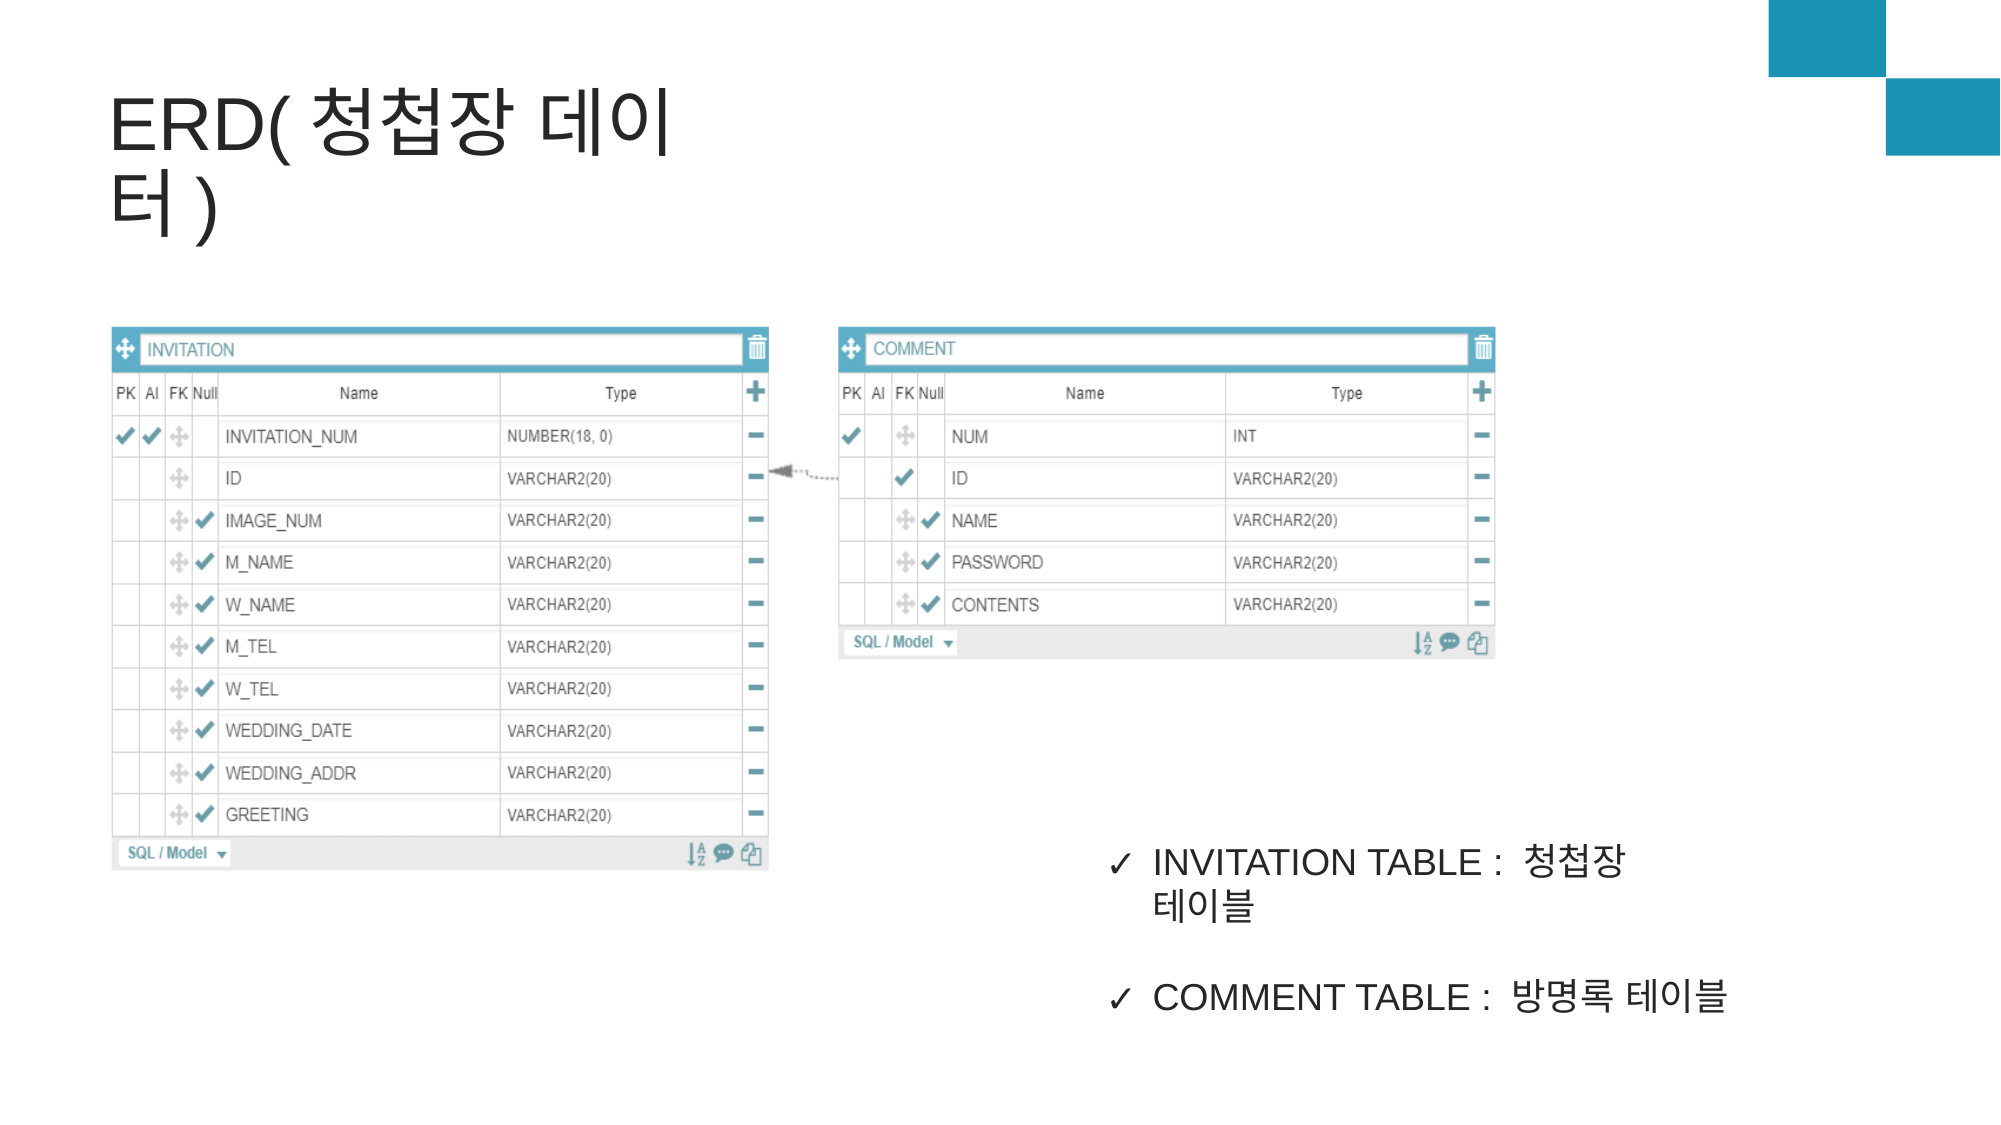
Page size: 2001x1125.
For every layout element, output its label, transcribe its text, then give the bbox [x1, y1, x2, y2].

text_box [1885, 78, 2000, 156]
text_box ERD(청첩장 데이터) [93, 78, 791, 176]
picture [93, 303, 1512, 892]
text_box INVITATION TABLE : 청첩장 테이블 COMMENT TABLE : 방명록 테이블 [1090, 830, 1753, 980]
text_box [1768, 0, 1886, 78]
